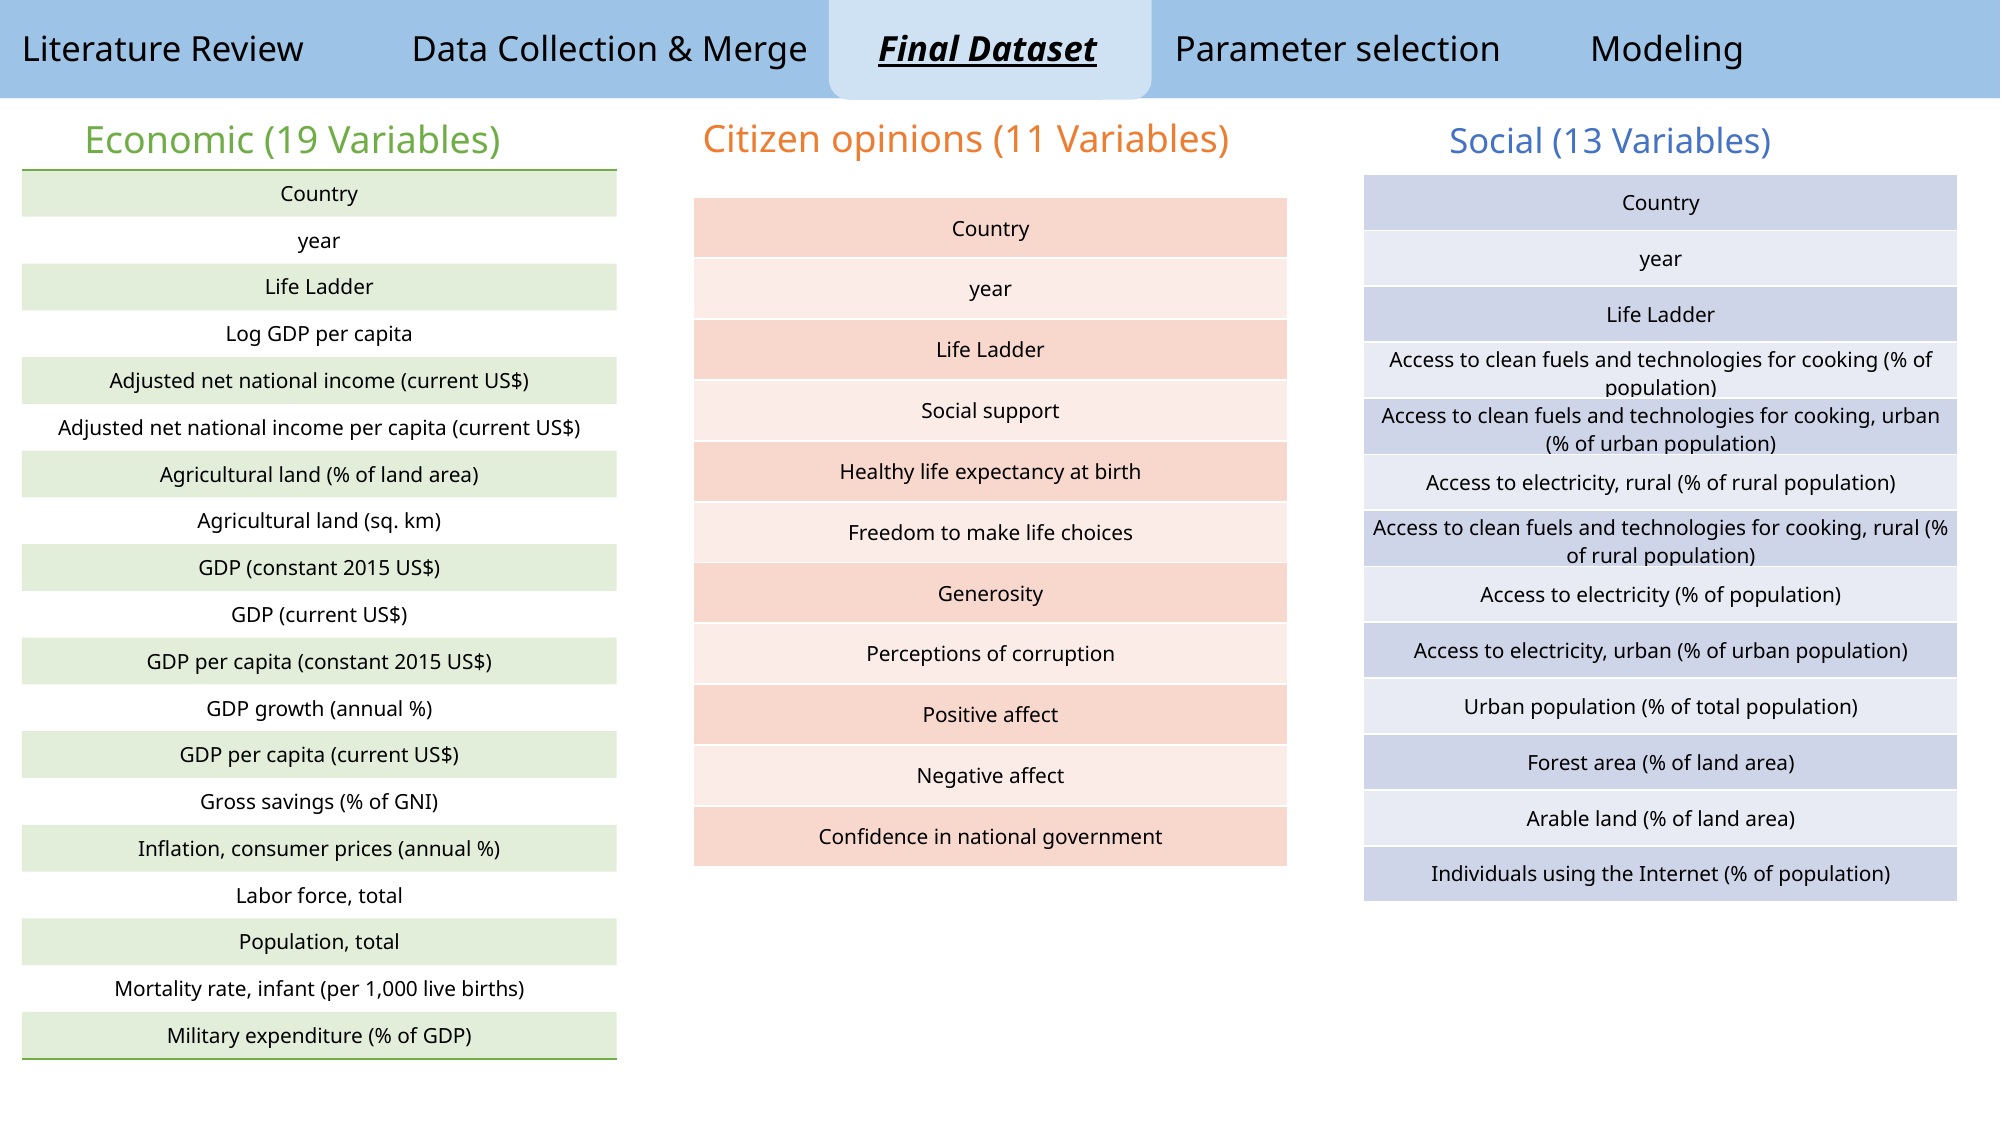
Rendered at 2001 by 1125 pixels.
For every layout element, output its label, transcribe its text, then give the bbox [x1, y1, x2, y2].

table_cell Access to electricity, urban (% of urban population) [1364, 623, 1957, 677]
text_box Parameter selection [1142, 18, 1511, 119]
table_cell Individuals using the Internet (% of population) [1364, 847, 1957, 901]
table_cell Agricultural land (sq. km) [22, 497, 617, 544]
table_cell Inflation, consumer prices (annual %) [22, 825, 617, 872]
text_box Citizen opinions (11 Variables) [702, 106, 1298, 161]
table_cell Access to clean fuels and technologies for cooking, rural (% of rural population) [1364, 511, 1957, 566]
text_box Social (13 Variables) [1449, 111, 1818, 161]
table_cell GDP (constant 2015 US$) [22, 544, 617, 591]
table_cell Negative affect [694, 746, 1287, 805]
table_cell Mortality rate, infant (per 1,000 live births) [22, 965, 617, 1012]
text_box Data Collection & Merge [389, 18, 808, 69]
table_cell Forest area (% of land area) [1364, 735, 1957, 789]
table_cell Healthy life expectancy at birth [694, 442, 1287, 501]
table_cell year [1364, 231, 1957, 285]
table_cell Adjusted net national income (current US$) [22, 357, 617, 404]
table_cell Life Ladder [22, 264, 617, 310]
table_cell GDP growth (annual %) [22, 684, 617, 731]
text_box Final Dataset [878, 18, 1247, 69]
text_box Economic (19 Variables) [84, 106, 571, 161]
table_cell Urban population (% of total population) [1364, 679, 1957, 733]
table_cell Life Ladder [1364, 287, 1957, 341]
text_box [827, 0, 1153, 101]
table_cell Gross savings (% of GNI) [22, 778, 617, 825]
table_cell GDP per capita (current US$) [22, 731, 617, 778]
table_cell Access to clean fuels and technologies for cooking (% of population) [1364, 343, 1957, 397]
table_cell Population, total [22, 918, 617, 965]
table_cell Military expenditure (% of GDP) [22, 1012, 617, 1058]
table_header Country [22, 171, 617, 217]
table_cell Access to electricity, rural (% of rural population) [1364, 455, 1957, 509]
text_box Literature Review [21, 18, 389, 69]
table_cell Freedom to make life choices [694, 503, 1287, 562]
text_box Modeling [1590, 18, 1959, 69]
table_cell Perceptions of corruption [694, 624, 1287, 683]
table_cell Generosity [694, 563, 1287, 622]
table_cell Log GDP per capita [22, 310, 617, 357]
table_cell Arable land (% of land area) [1364, 791, 1957, 845]
table_cell Positive affect [694, 685, 1287, 744]
table_cell GDP (current US$) [22, 591, 617, 638]
text_box [1153, 0, 2000, 99]
table_cell year [22, 217, 617, 264]
table_cell Life Ladder [694, 320, 1287, 379]
table_cell Access to clean fuels and technologies for cooking, urban (% of urban population) [1364, 399, 1957, 454]
table_cell Access to electricity (% of population) [1364, 567, 1957, 621]
table_cell Confidence in national government [694, 807, 1287, 866]
table_cell GDP per capita (constant 2015 US$) [22, 638, 617, 684]
table_header Country [1364, 175, 1957, 230]
text_box [0, 0, 838, 99]
table_cell year [694, 259, 1287, 318]
table_cell Adjusted net national income per capita (current US$) [22, 404, 617, 451]
table_cell Social support [694, 381, 1287, 440]
table_cell Agricultural land (% of land area) [22, 451, 617, 497]
table_cell Labor force, total [22, 872, 617, 918]
table_header Country [694, 198, 1287, 257]
